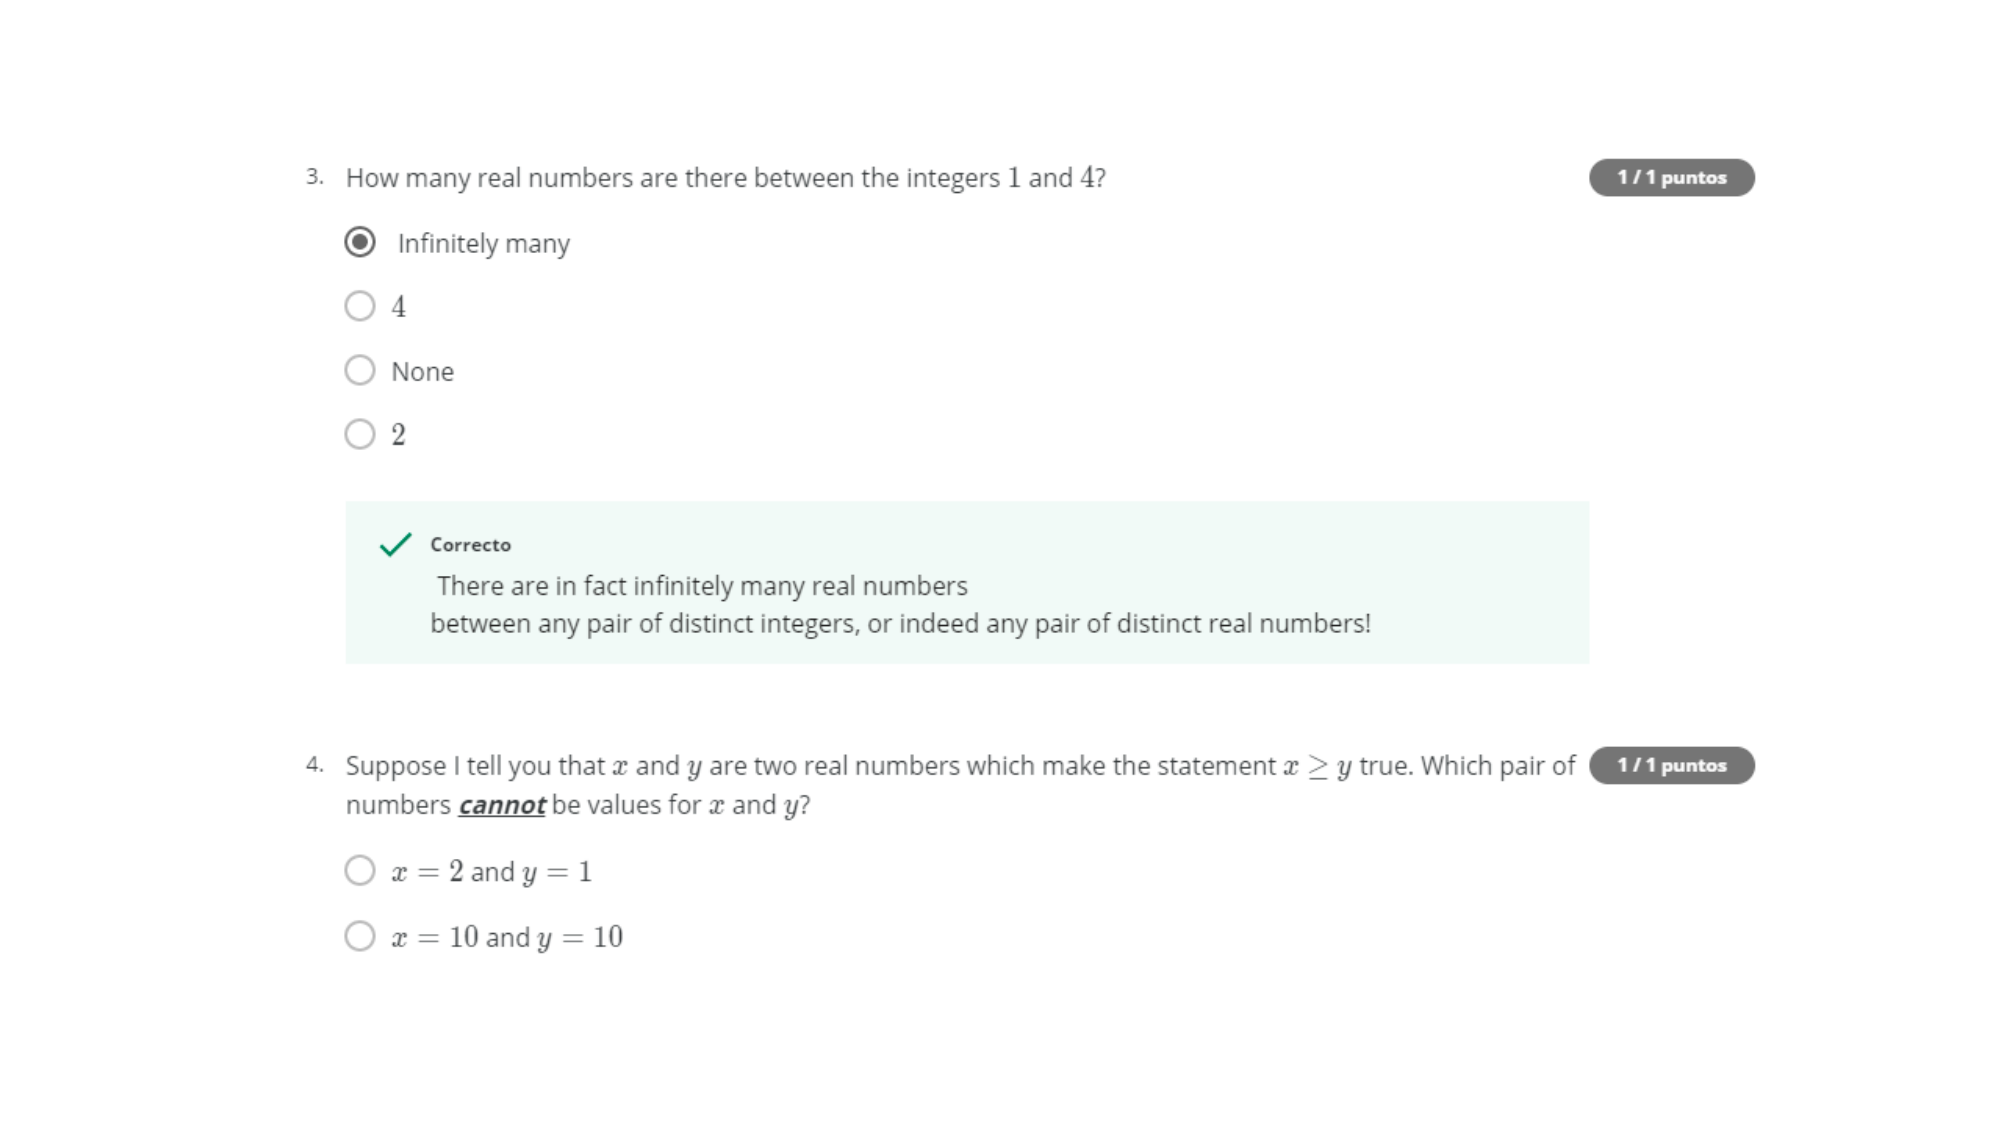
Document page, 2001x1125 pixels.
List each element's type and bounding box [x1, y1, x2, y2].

picture [232, 156, 1768, 969]
